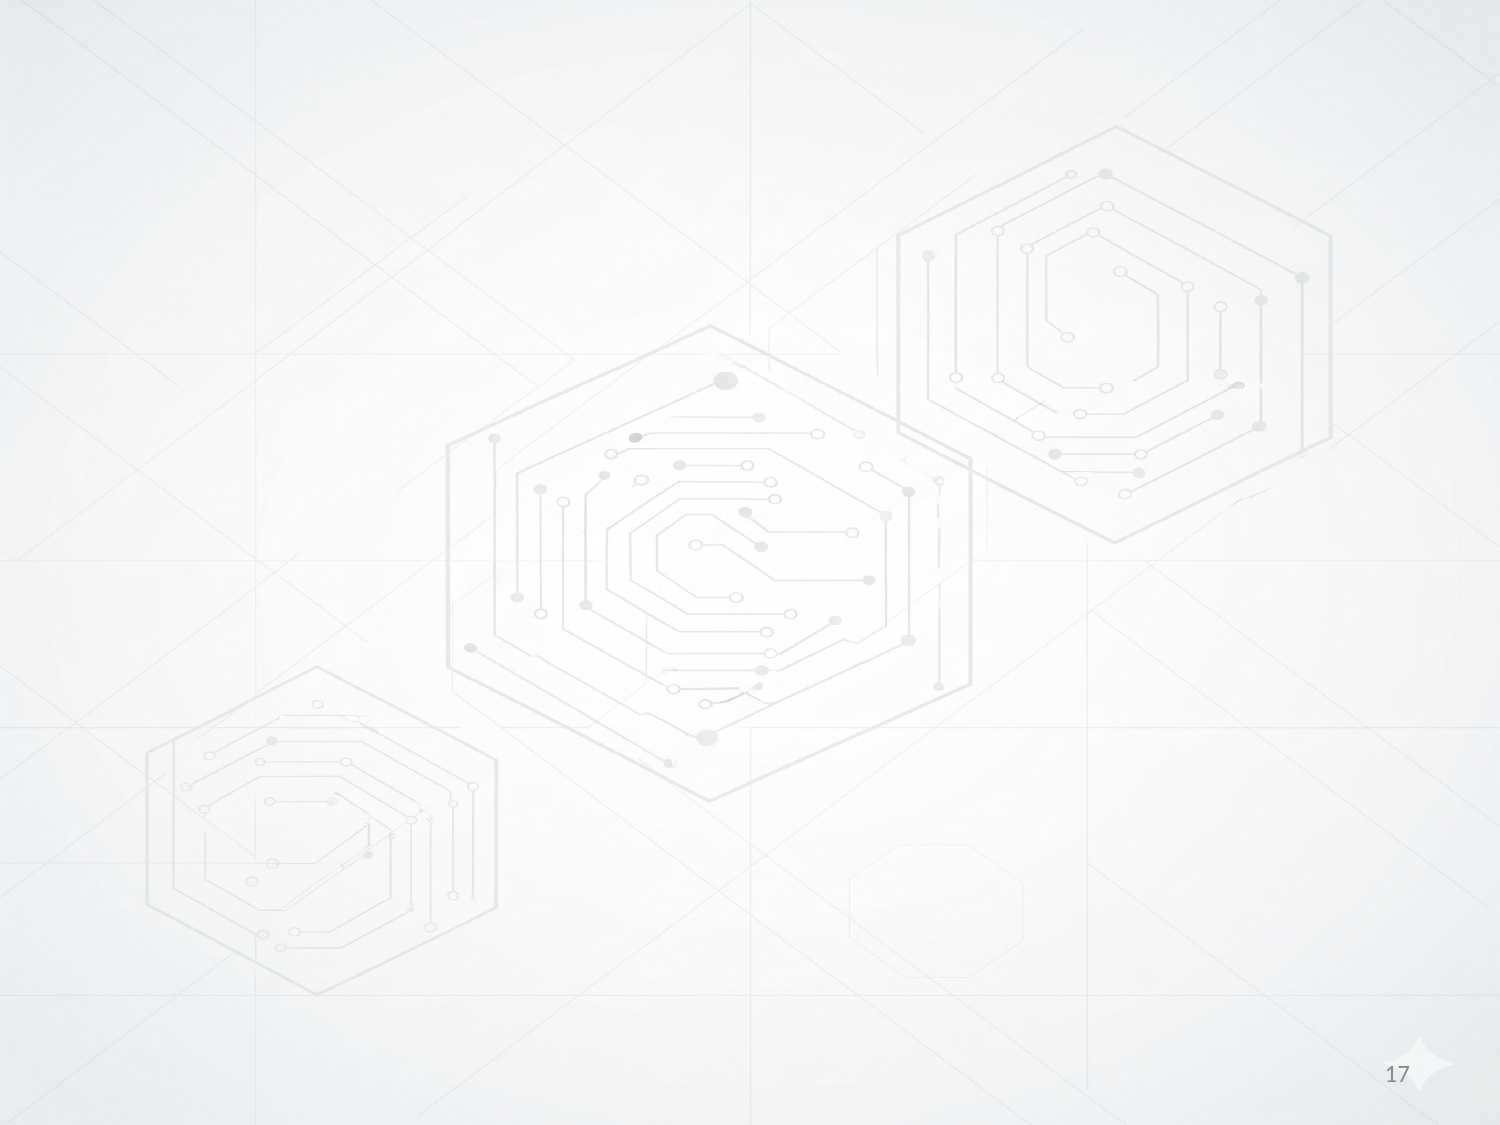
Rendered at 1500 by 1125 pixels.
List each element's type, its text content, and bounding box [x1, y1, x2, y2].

picture [0, 0, 1500, 1125]
slide_number 17 [1074, 1042, 1425, 1103]
